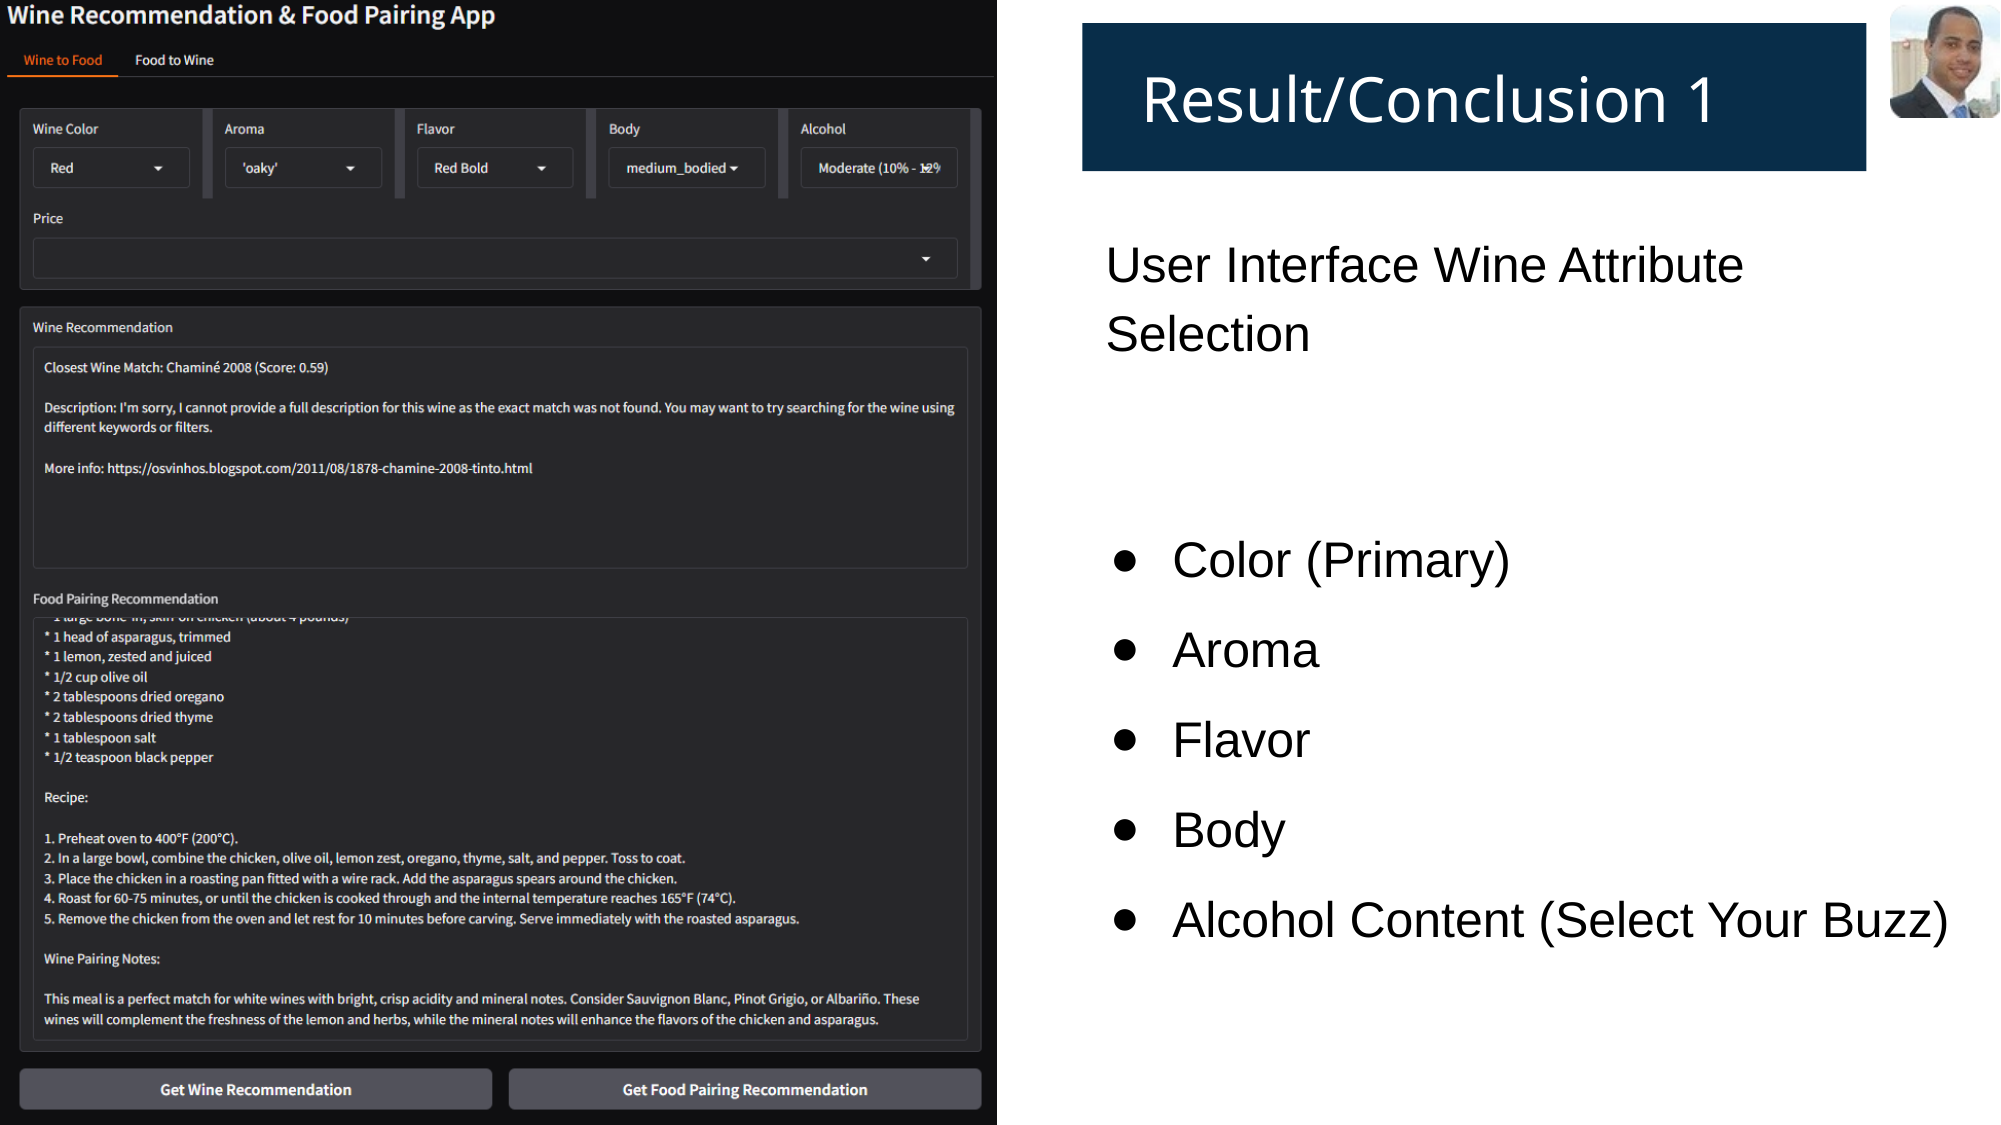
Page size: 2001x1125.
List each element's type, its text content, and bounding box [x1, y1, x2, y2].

text_box [1082, 23, 1867, 172]
picture [1890, 0, 2000, 118]
text_box Result/Conclusion 1 [1126, 80, 1811, 114]
text_box Color (Primary) Aroma Flavor Body Alcohol Content (Select Your Buzz) [1082, 503, 1996, 962]
picture [0, 0, 997, 1125]
text_box User Interface Wine Attribute Selection [1090, 208, 1875, 377]
